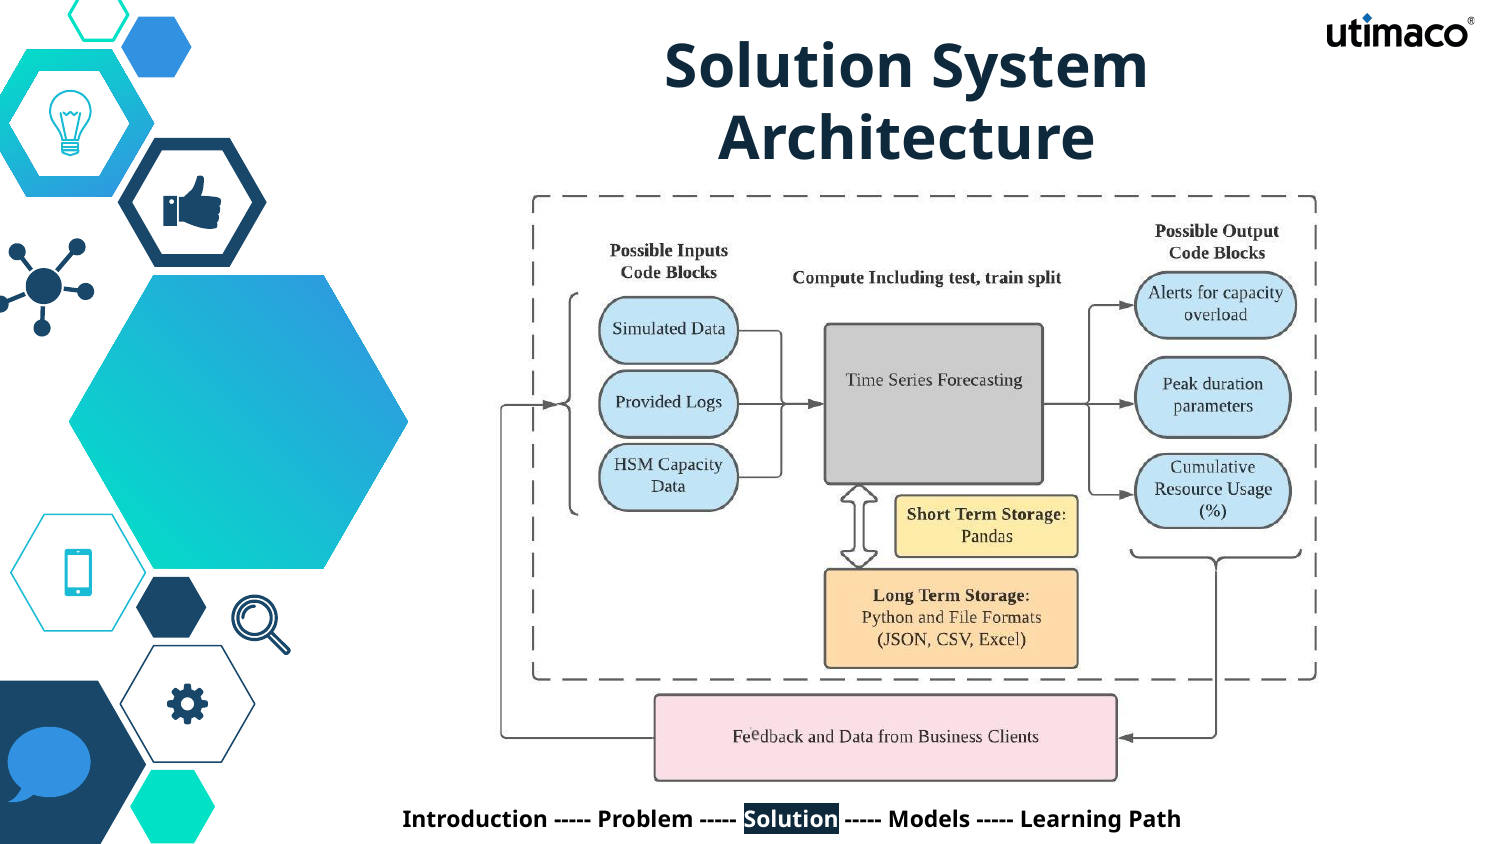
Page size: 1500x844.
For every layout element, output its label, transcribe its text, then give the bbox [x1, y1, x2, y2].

text_box Introduction ----- Problem ----- Solution ----- Models ----- Learning Path [215, 789, 1370, 844]
picture [1327, 13, 1475, 47]
text_box [67, 274, 407, 566]
picture [467, 163, 1348, 814]
title Solution System Architecture [583, 105, 1232, 161]
